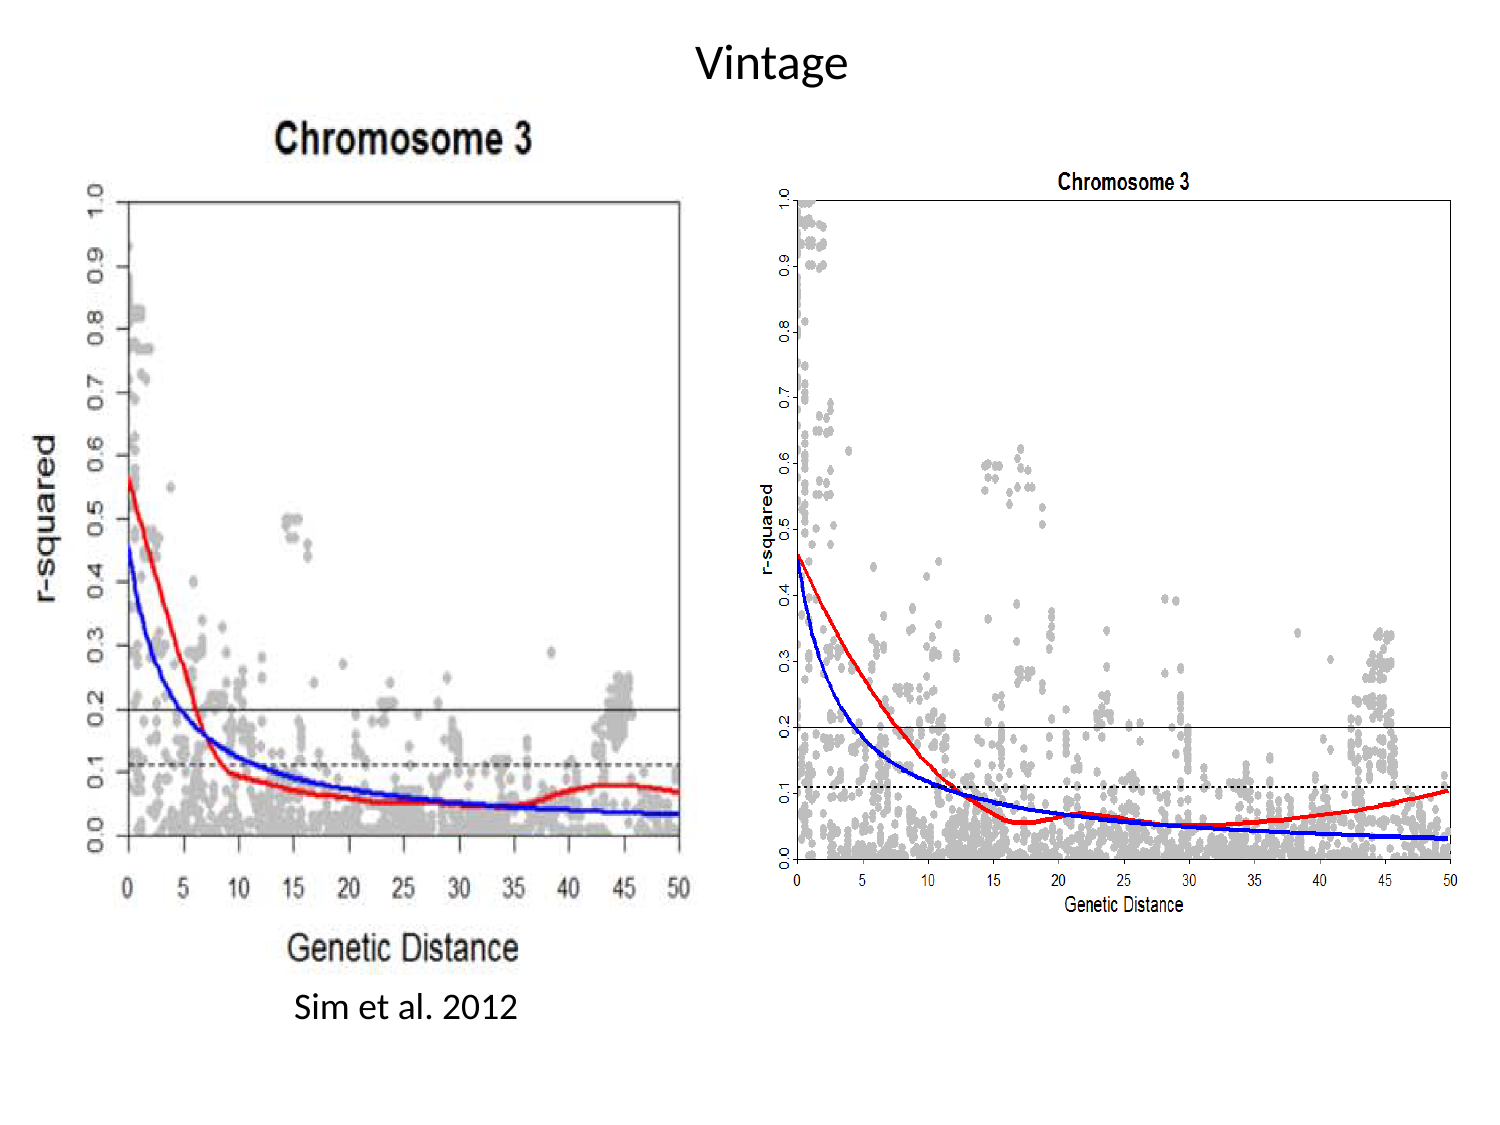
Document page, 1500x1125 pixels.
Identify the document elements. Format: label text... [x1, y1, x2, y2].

text_box Vintage [680, 21, 864, 97]
picture [749, 163, 1466, 923]
picture [14, 70, 719, 983]
text_box Sim et al. 2012 [279, 991, 534, 1035]
